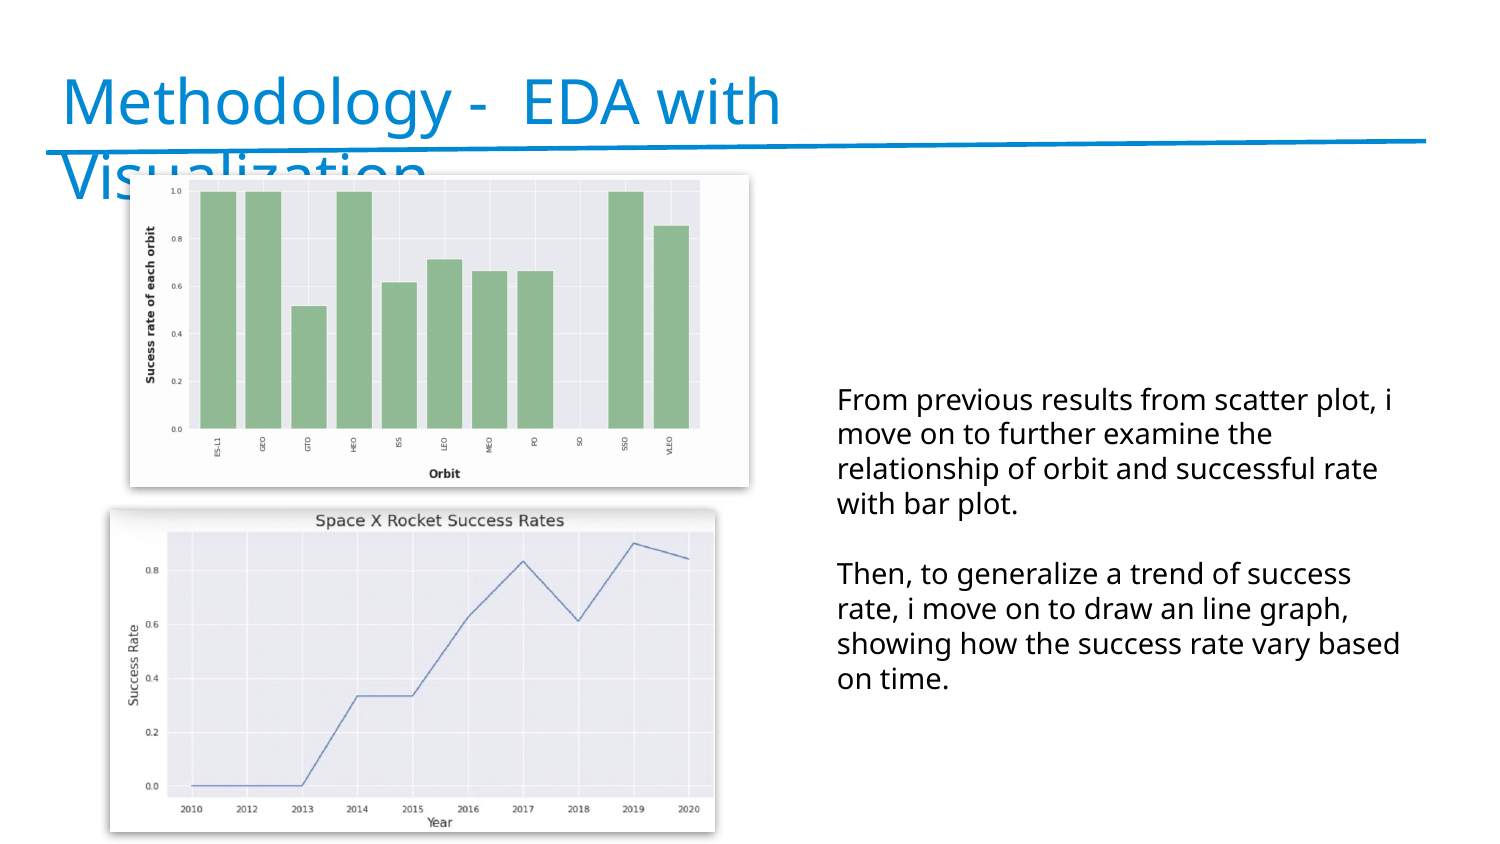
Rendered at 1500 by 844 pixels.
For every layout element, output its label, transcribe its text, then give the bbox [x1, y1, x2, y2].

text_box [45, 140, 1427, 153]
picture [130, 175, 750, 488]
title Methodology - EDA with Visualization [46, 47, 1055, 139]
text_box From previous results from scatter plot, i move on to further examine the relationship of orbit and successful rate with bar plot. Then, to generalize a trend of success rate, i move on to draw an line graph, showing how the success rate vary based on time. [821, 365, 1427, 711]
picture [109, 509, 715, 832]
